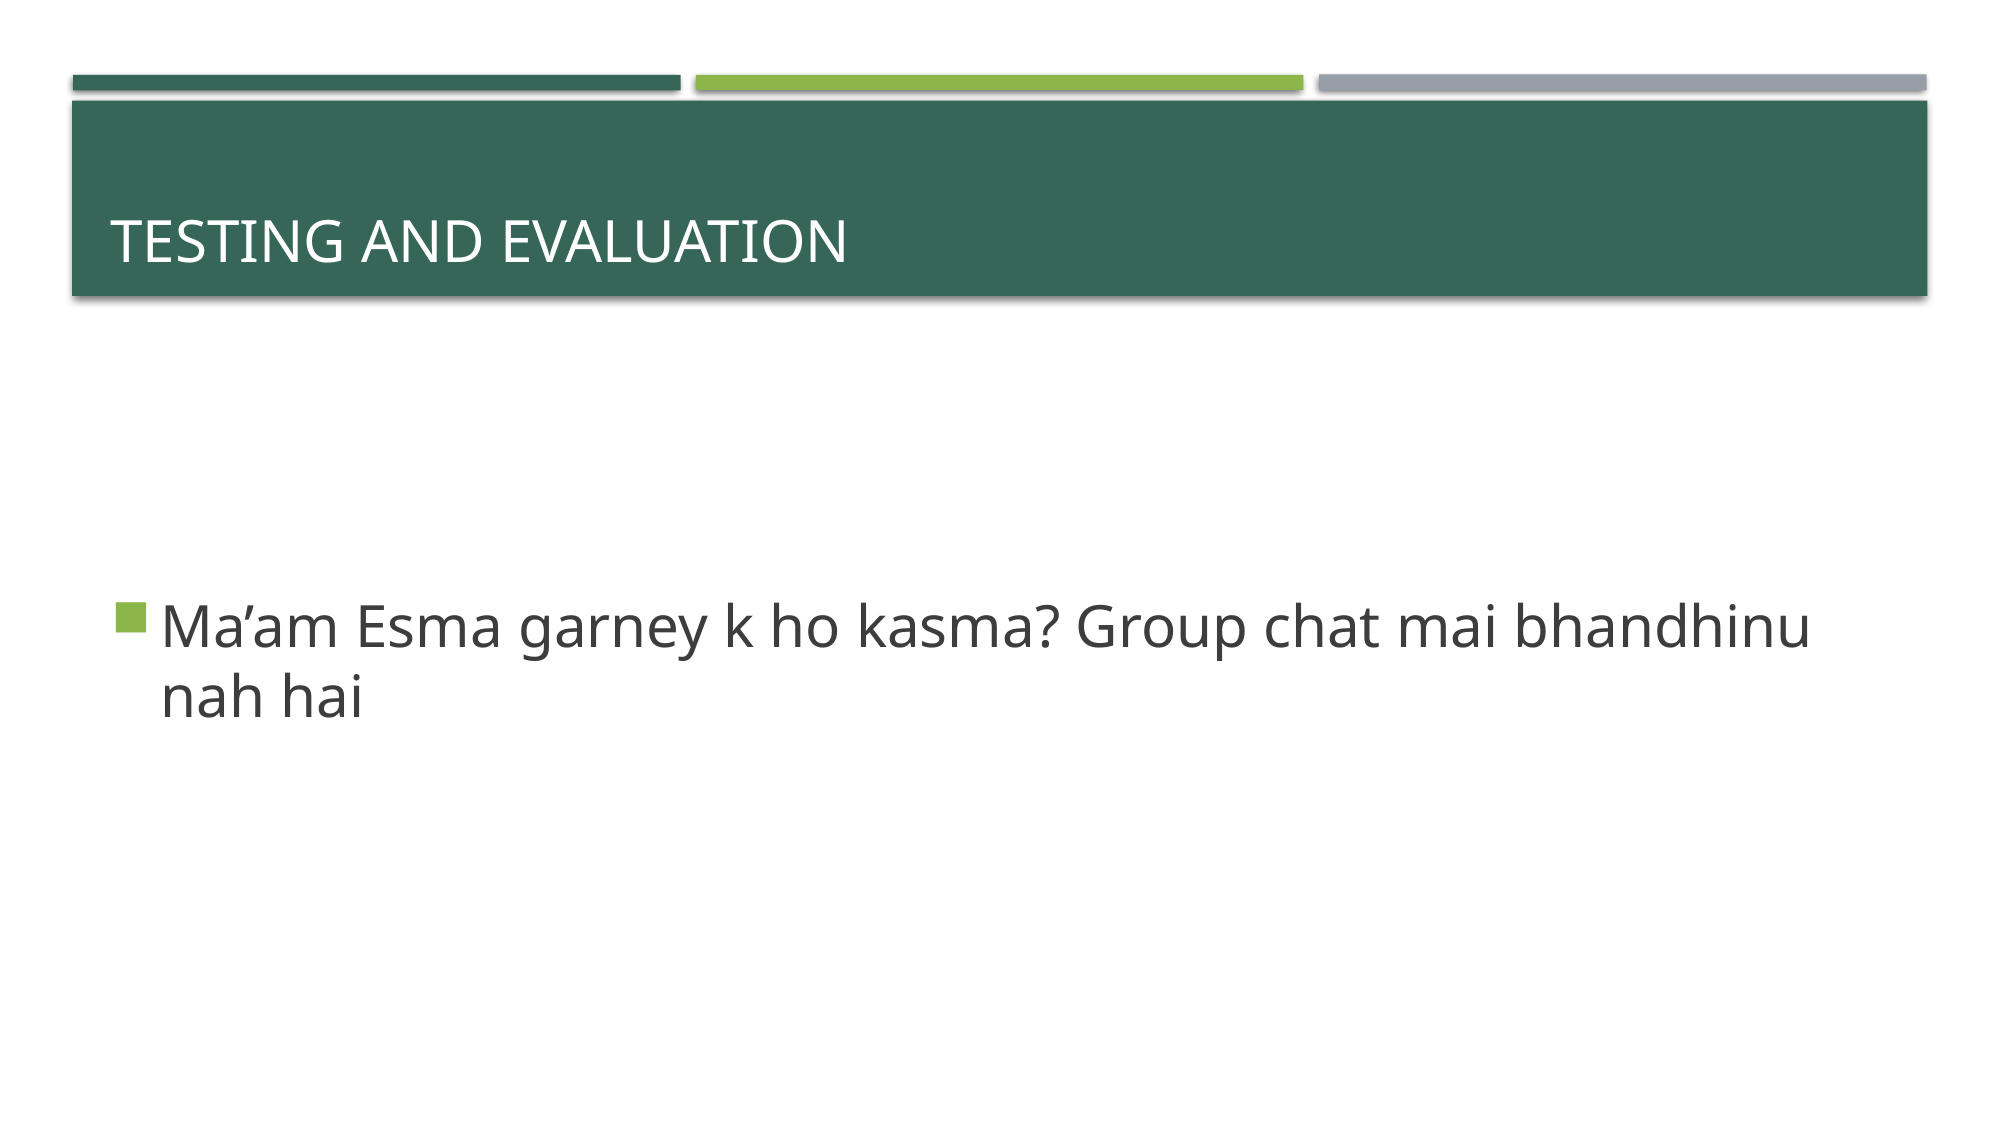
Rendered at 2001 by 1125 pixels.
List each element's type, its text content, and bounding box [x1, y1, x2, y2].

list Ma’am Esma garney k ho kasma? Group chat mai bhandhinu nah hai [95, 357, 1905, 962]
title Testing and Evaluation [95, 115, 1905, 282]
